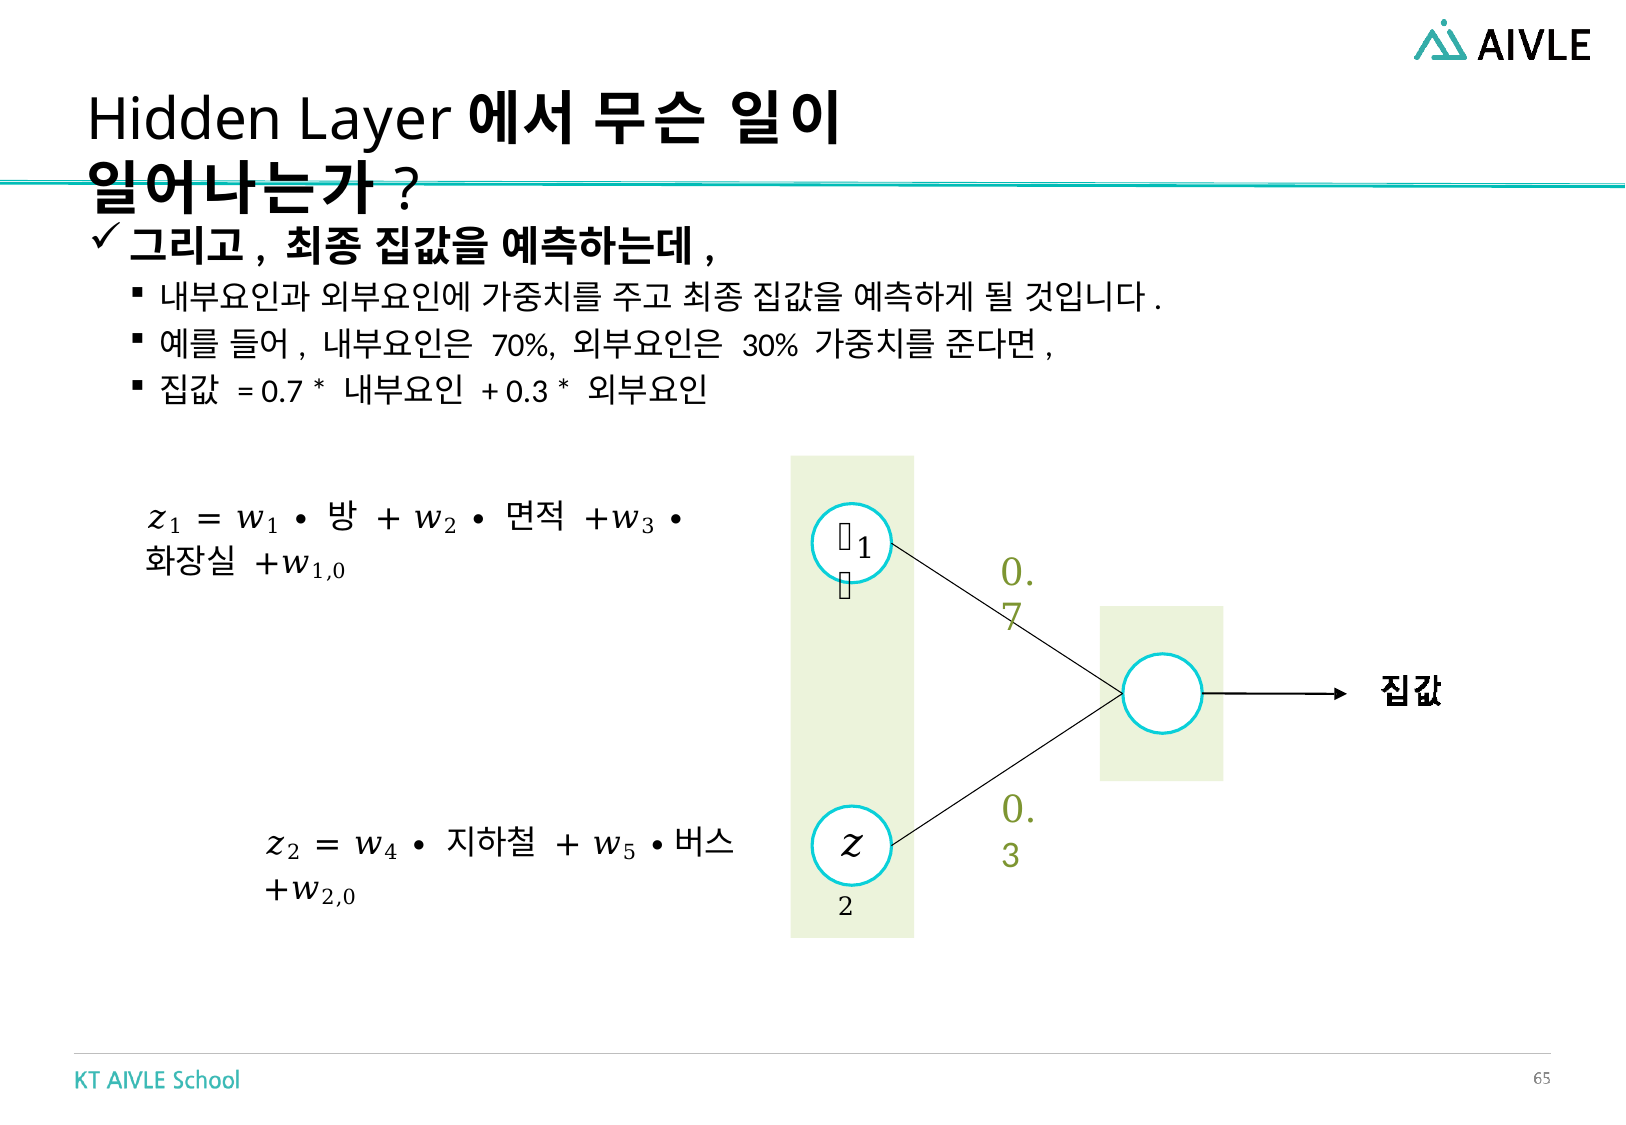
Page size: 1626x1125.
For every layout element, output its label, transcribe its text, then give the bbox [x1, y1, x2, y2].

picture [1414, 19, 1590, 60]
text_box 𝑧2 = 𝑤4 ∙ 지하철 + 𝑤5 ∙버스 +𝑤2,0 [257, 816, 759, 909]
picture [74, 1069, 239, 1090]
picture [1380, 675, 1441, 706]
text_box 그리고, 최종 집값을 예측하는데, 내부요인과 외부요인에 가중치를 주고 최종 집값을 예측하게 될 것입니다. 예를 들어, 내부요인은 70%, 외부요인은 30% 가중치를 준다면, 집값 = 0.7 * 내부요인 + 0.3 * 외부요인 [86, 208, 1230, 410]
text_box 𝑧1 = 𝑤1 ∙ 방 + 𝑤2 ∙ 면적 +𝑤3 ∙화장실 +𝑤1,0 [139, 490, 768, 583]
picture [1533, 1071, 1551, 1084]
title Hidden Layer에서 무슨 일이 일어나는가? [83, 79, 1059, 269]
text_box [790, 455, 1348, 939]
